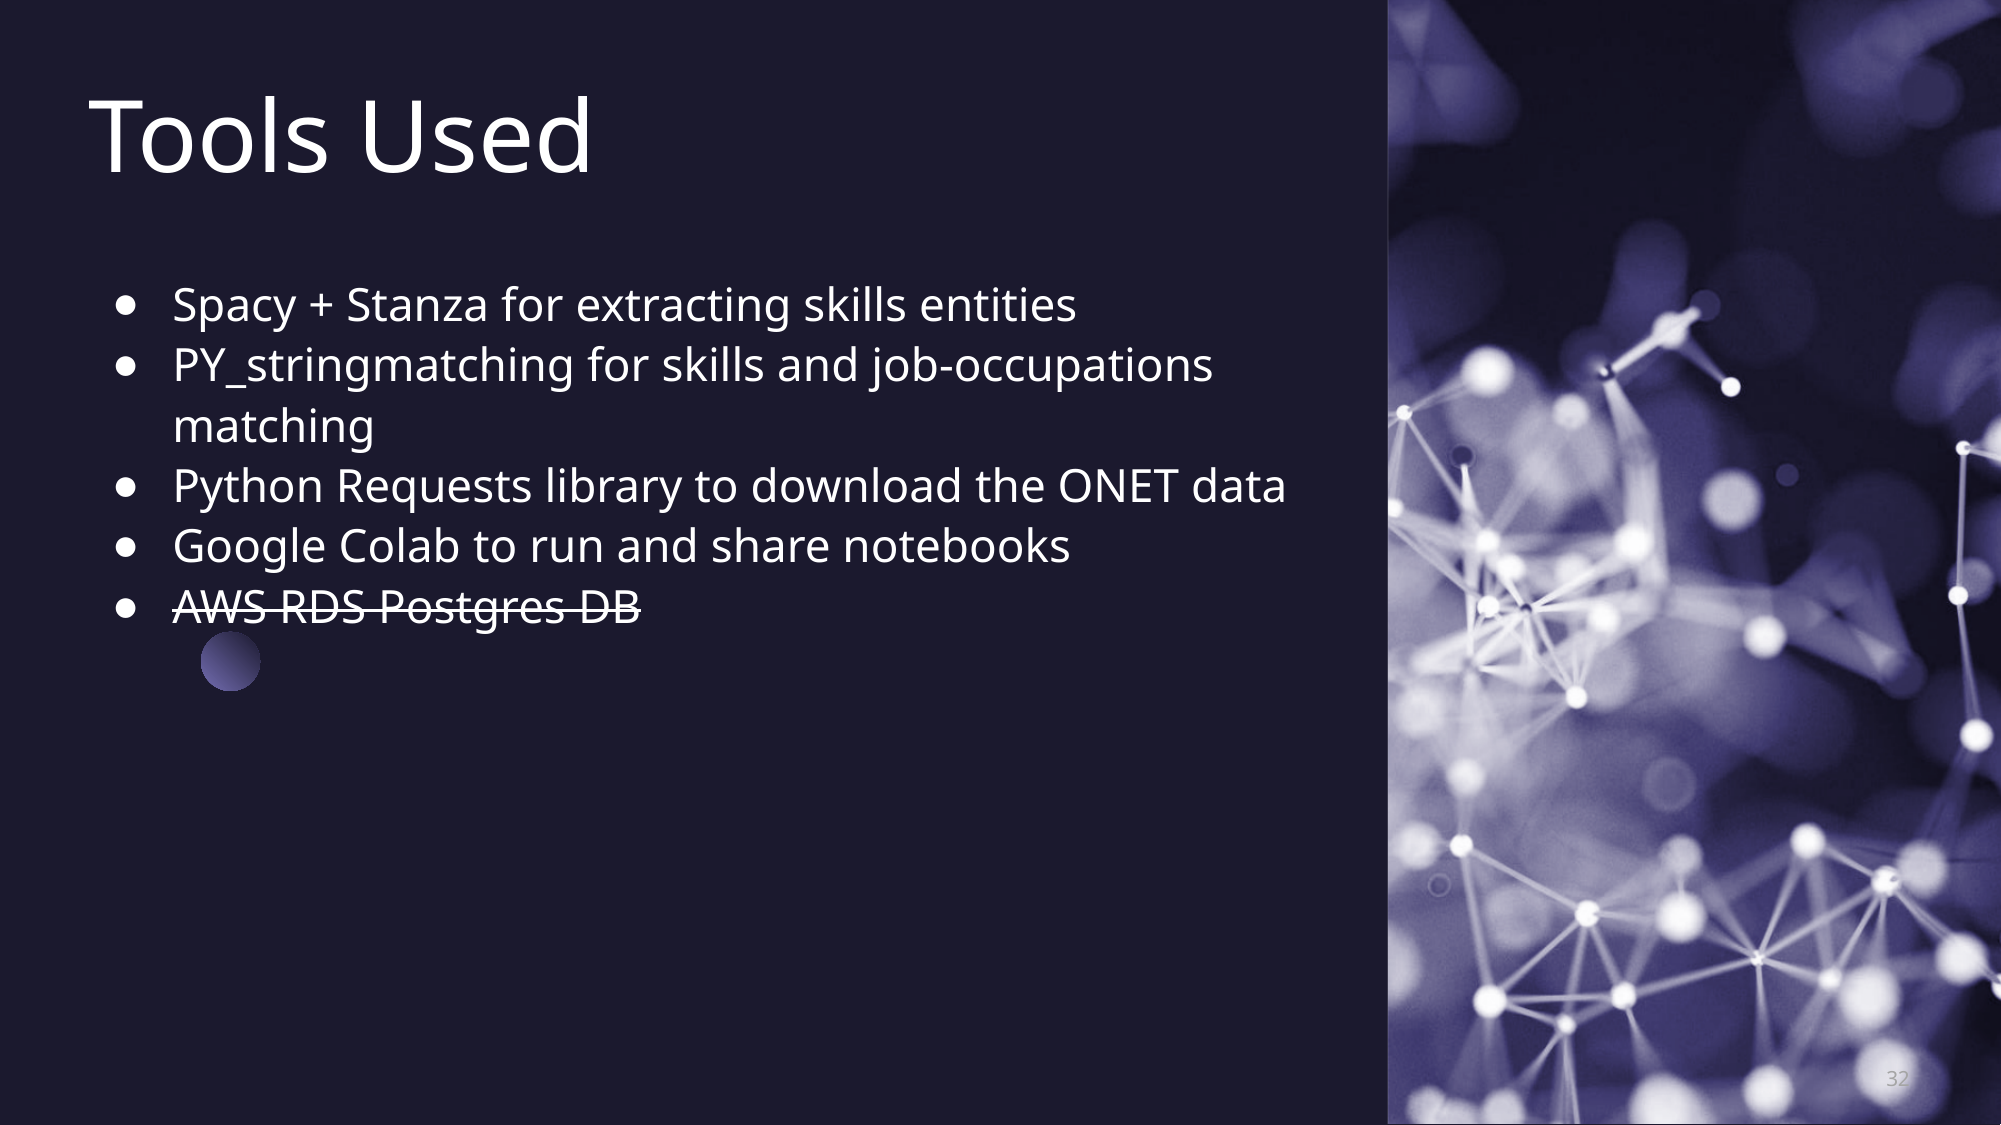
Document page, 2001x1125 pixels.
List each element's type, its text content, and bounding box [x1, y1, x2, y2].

slide_number ‹#› [1632, 1067, 1910, 1093]
title Tools Used [88, 64, 1345, 195]
list Spacy + Stanza for extracting skills entities PY_stringmatching for skills and job-occupations matching Python Requests library to download the ONET data Google Colab to run and share notebooks AWS RDS Postgres DB [97, 270, 1323, 1085]
picture [1135, 0, 2001, 1124]
